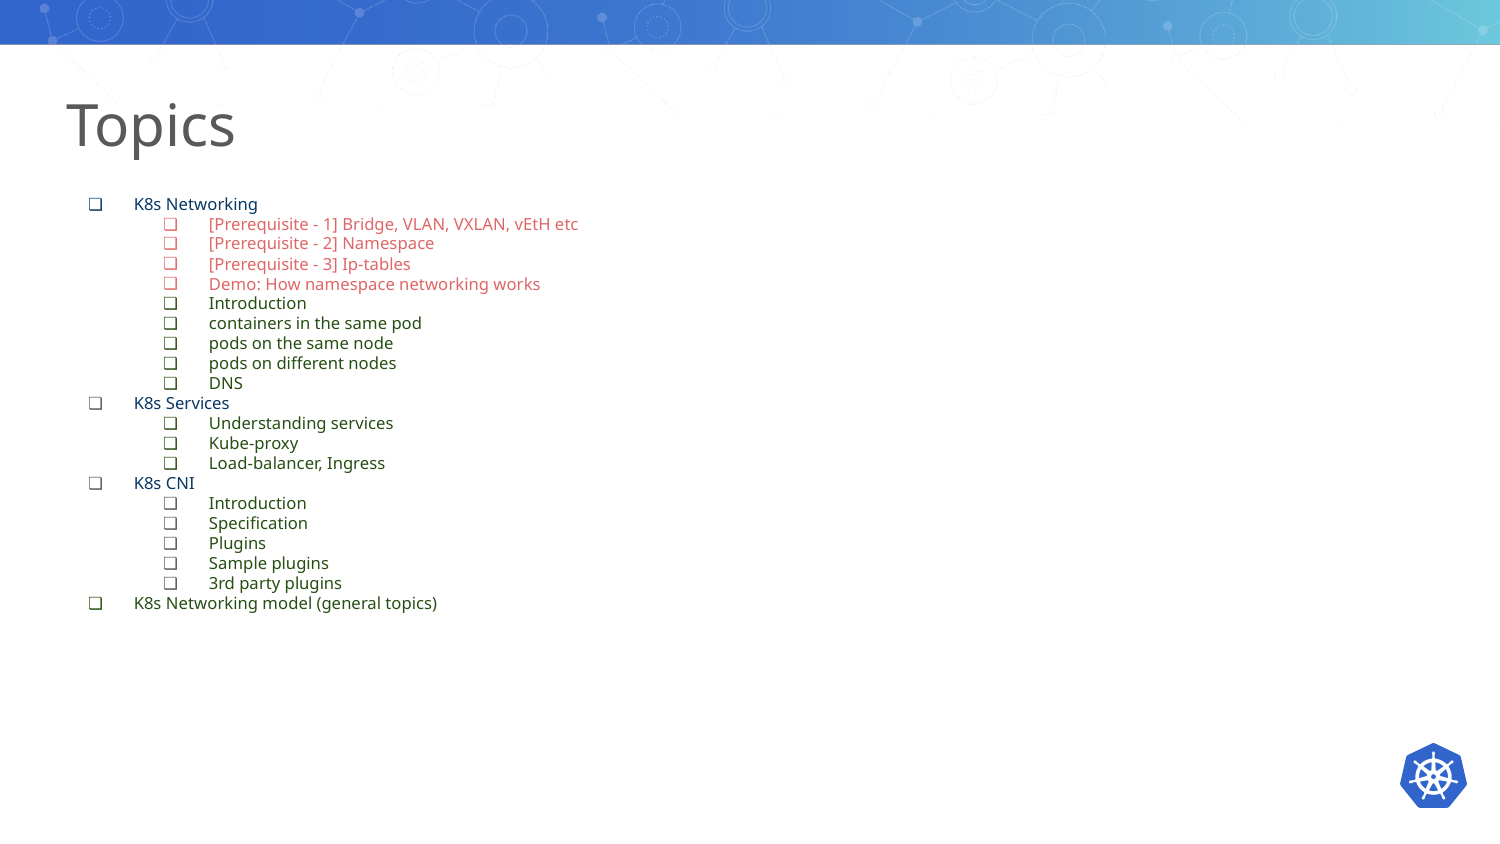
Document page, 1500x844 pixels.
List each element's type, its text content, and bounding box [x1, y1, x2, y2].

picture [0, 0, 1500, 844]
title Topics [51, 72, 1449, 167]
list K8s Networking [Prerequisite - 1] Bridge, VLAN, VXLAN, vEtH etc [Prerequisite - 2] Namespace [Prerequisite - 3] Ip-tables Demo: How namespace networking works Introduction containers in the same pod pods on the same node pods on different nodes DNS K8s Services Understanding services Kube-proxy Load-balancer, Ingress K8s CNI Introduction Specification Plugins Sample plugins 3rd party plugins K8s Networking model (general topics) [43, 178, 1442, 739]
